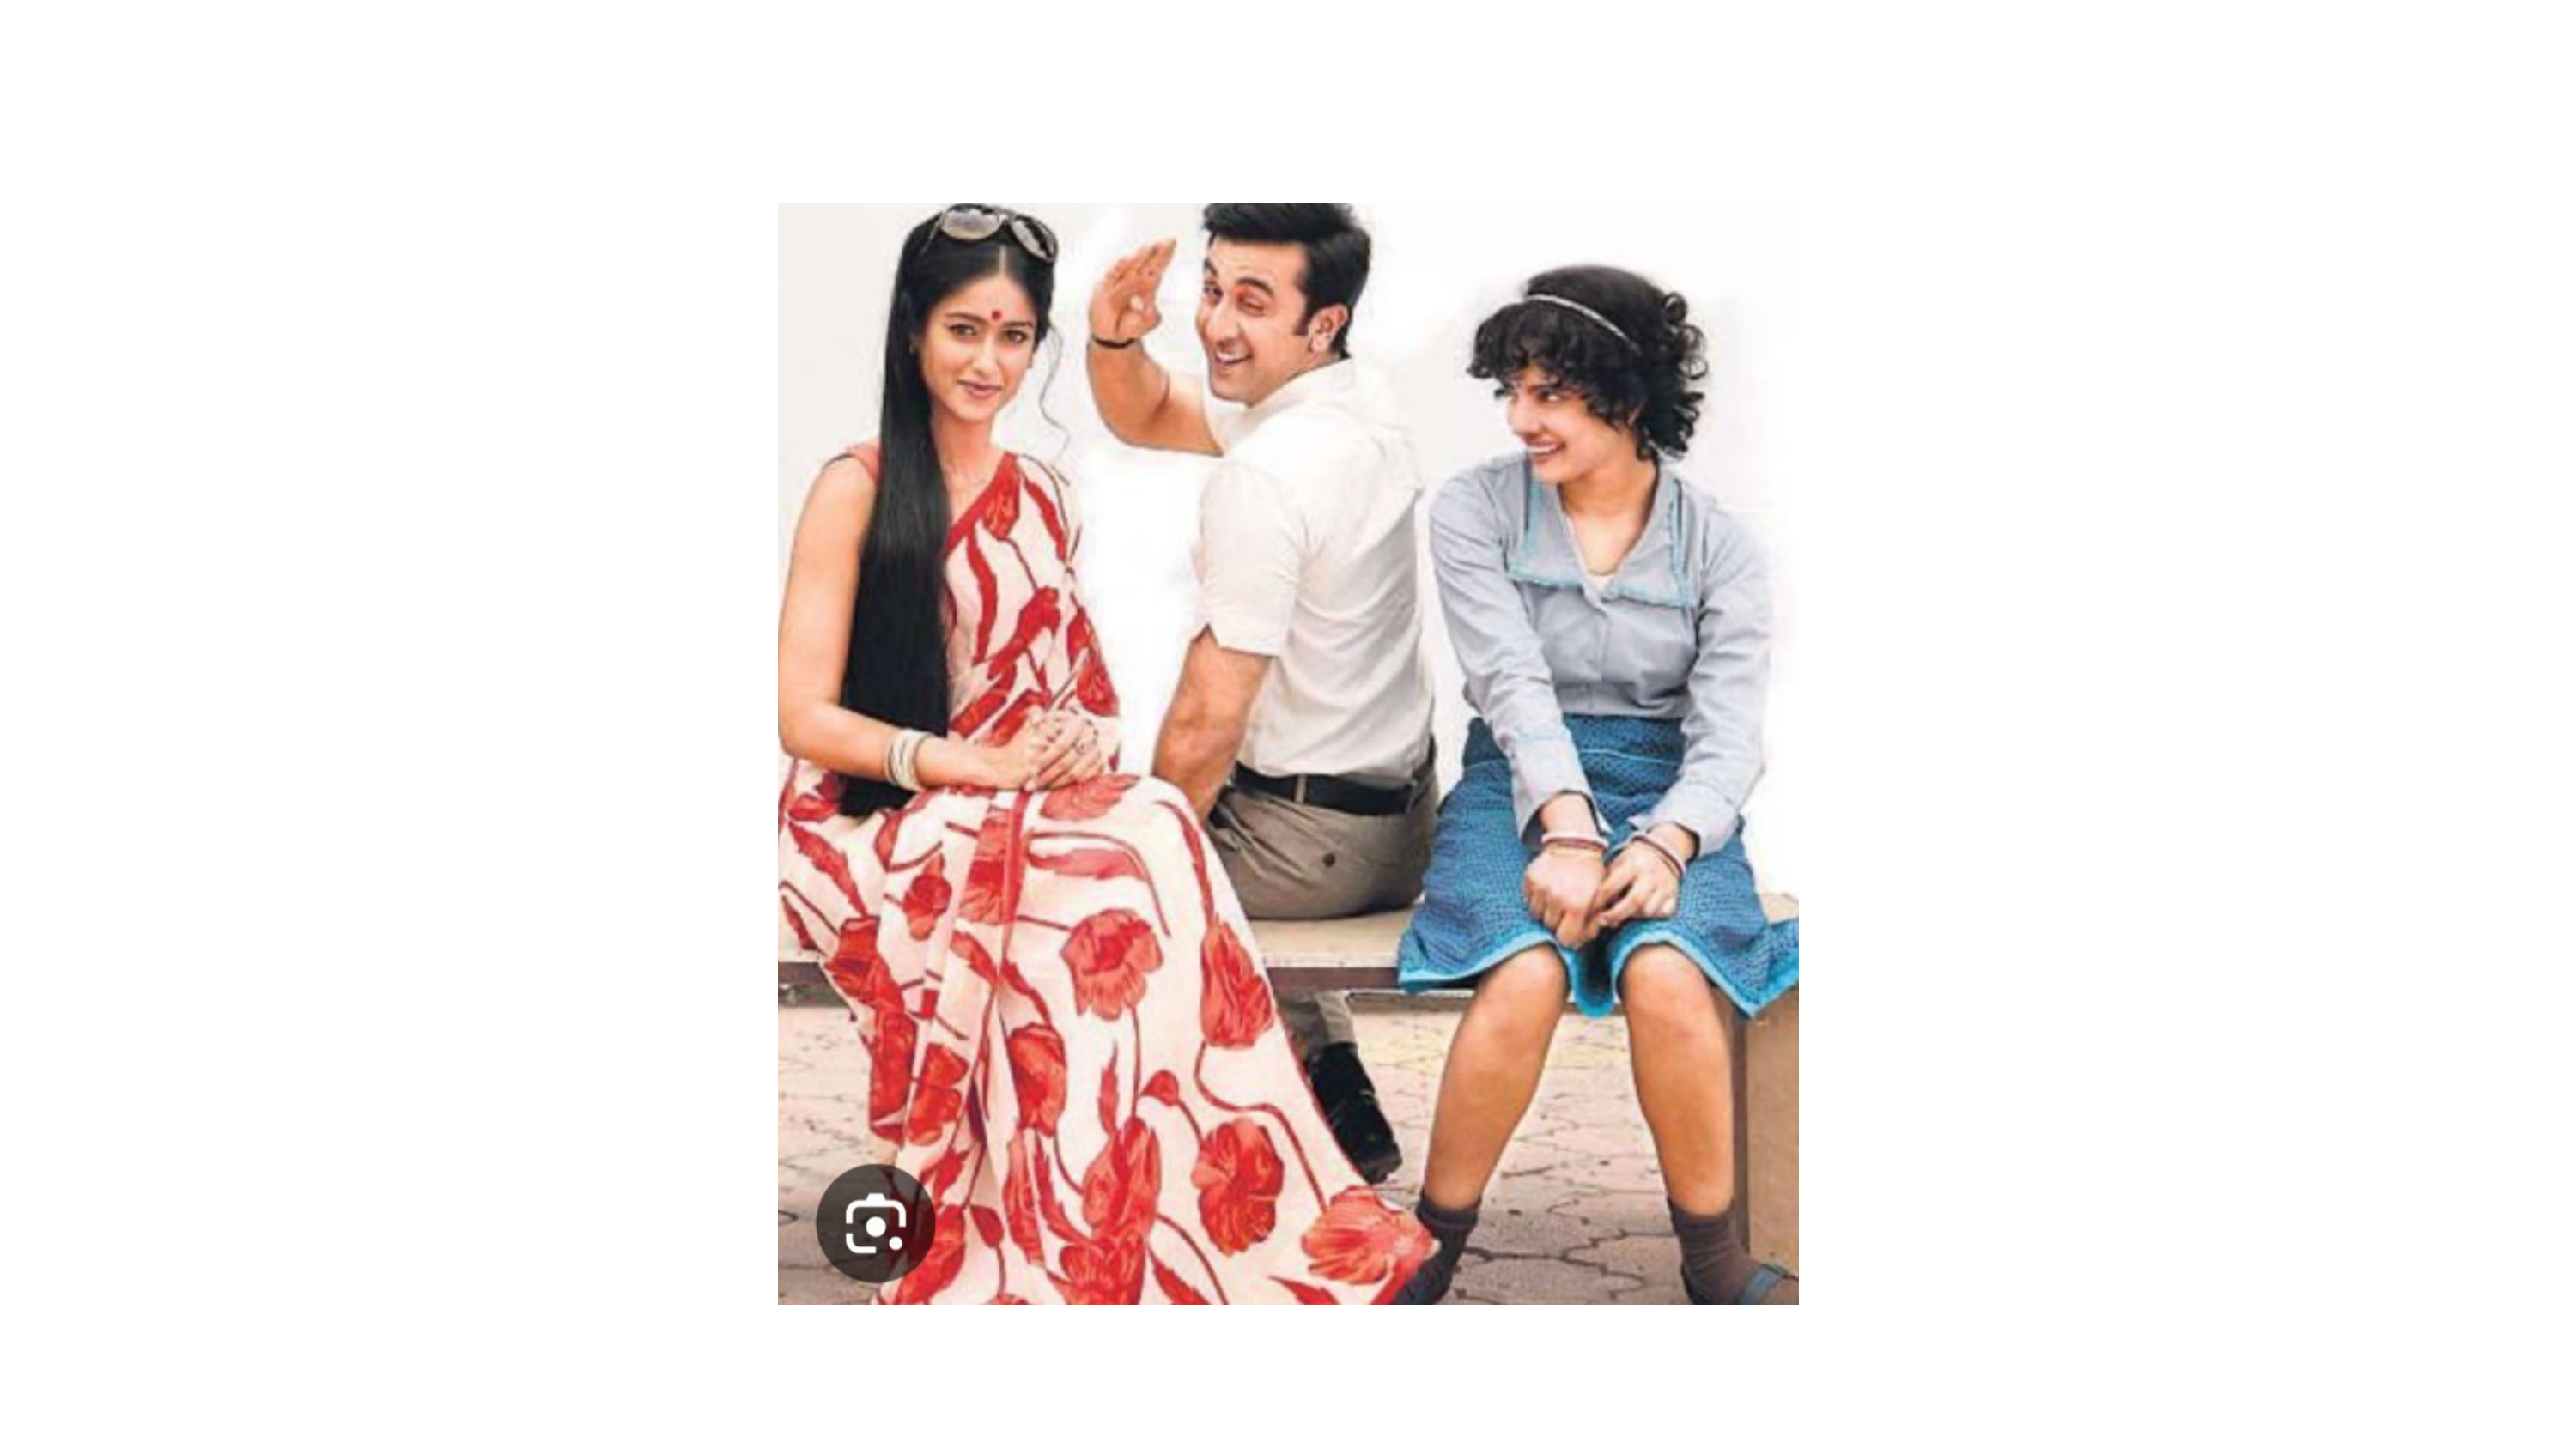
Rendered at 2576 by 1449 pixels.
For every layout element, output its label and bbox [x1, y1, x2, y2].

picture [778, 203, 1799, 1305]
